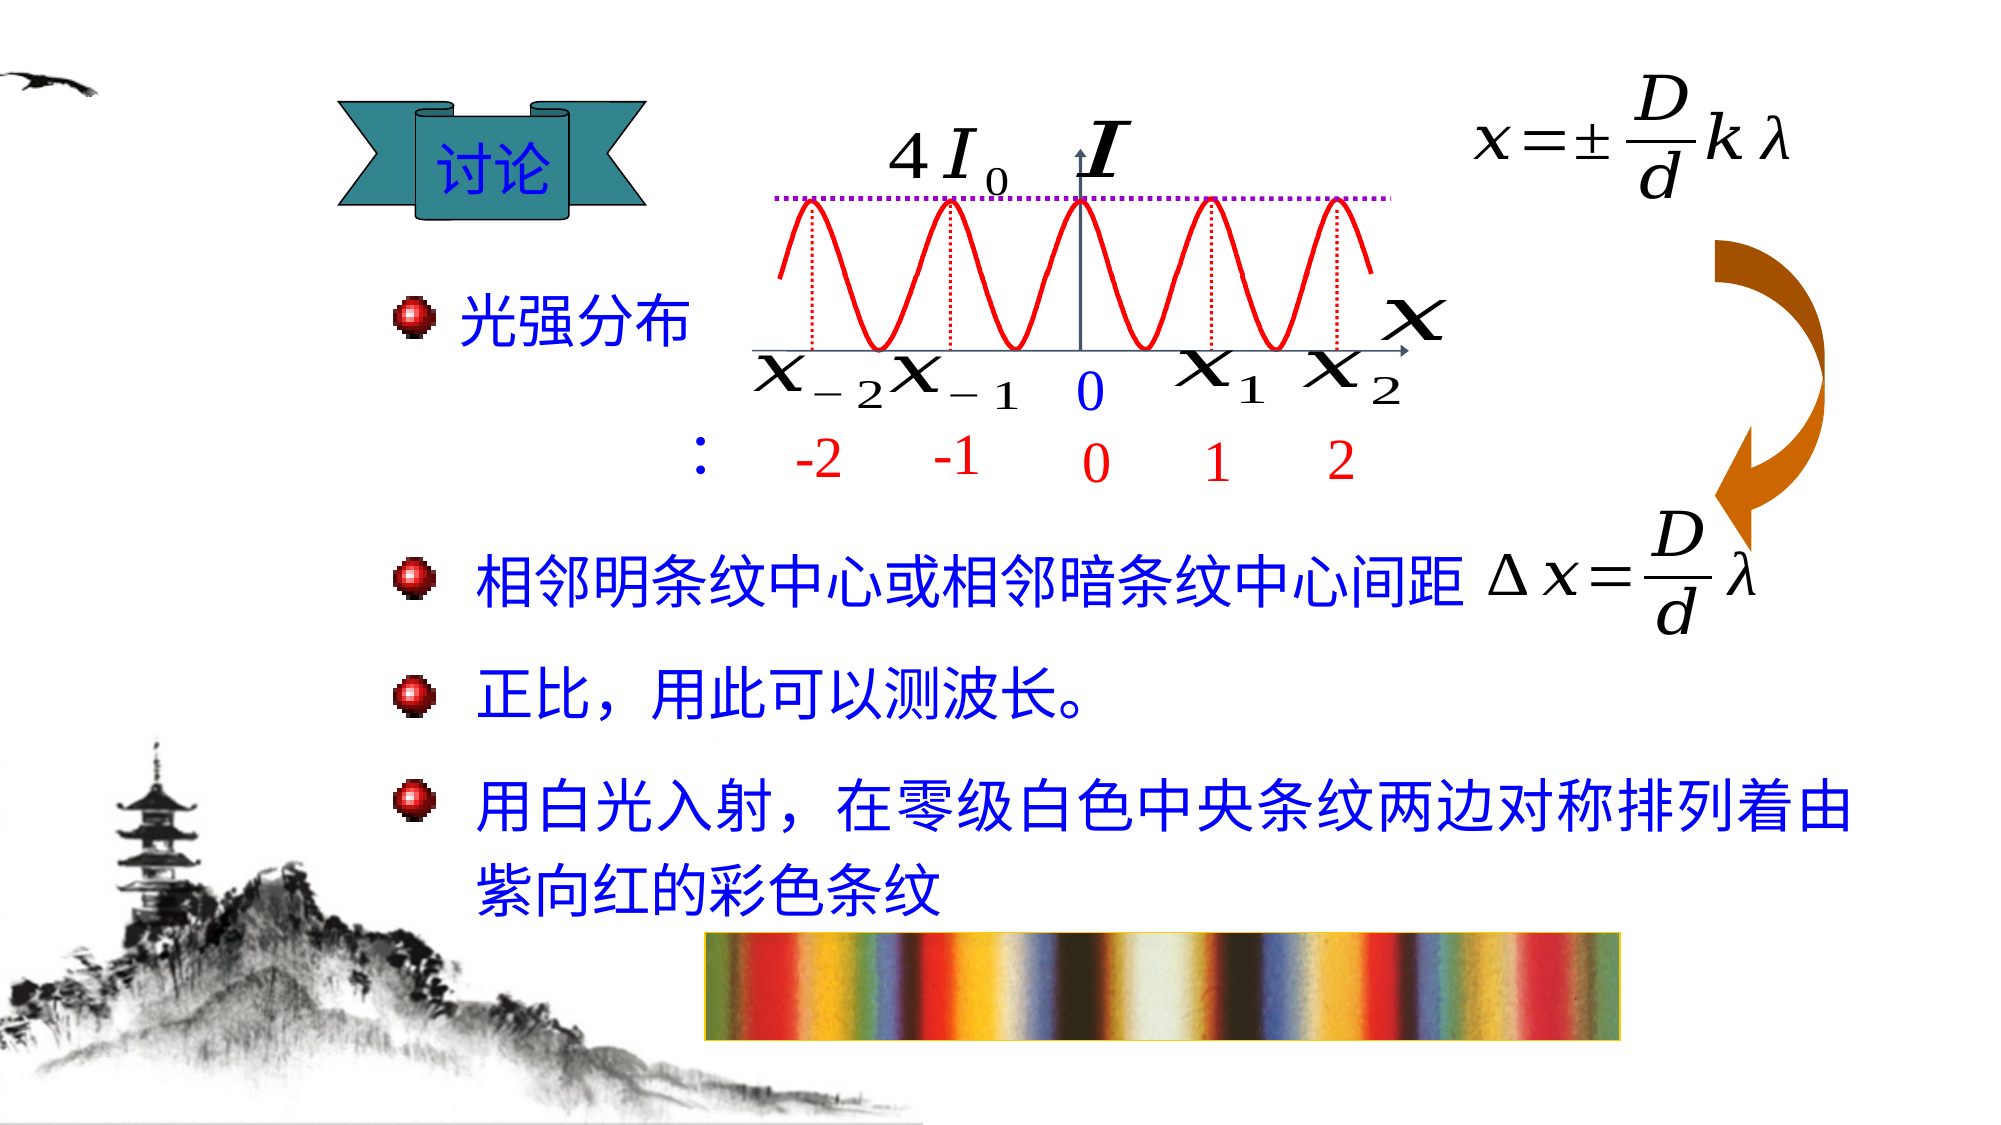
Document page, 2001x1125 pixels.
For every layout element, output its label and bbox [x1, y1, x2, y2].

picture [0, 732, 923, 1125]
text_box [1714, 240, 1825, 553]
text_box [338, 101, 646, 220]
text_box [751, 148, 1409, 500]
picture [385, 667, 436, 718]
picture [705, 934, 1620, 1040]
text_box [385, 537, 1532, 624]
text_box [385, 276, 720, 363]
picture [0, 3, 99, 97]
text_box [385, 748, 1870, 934]
